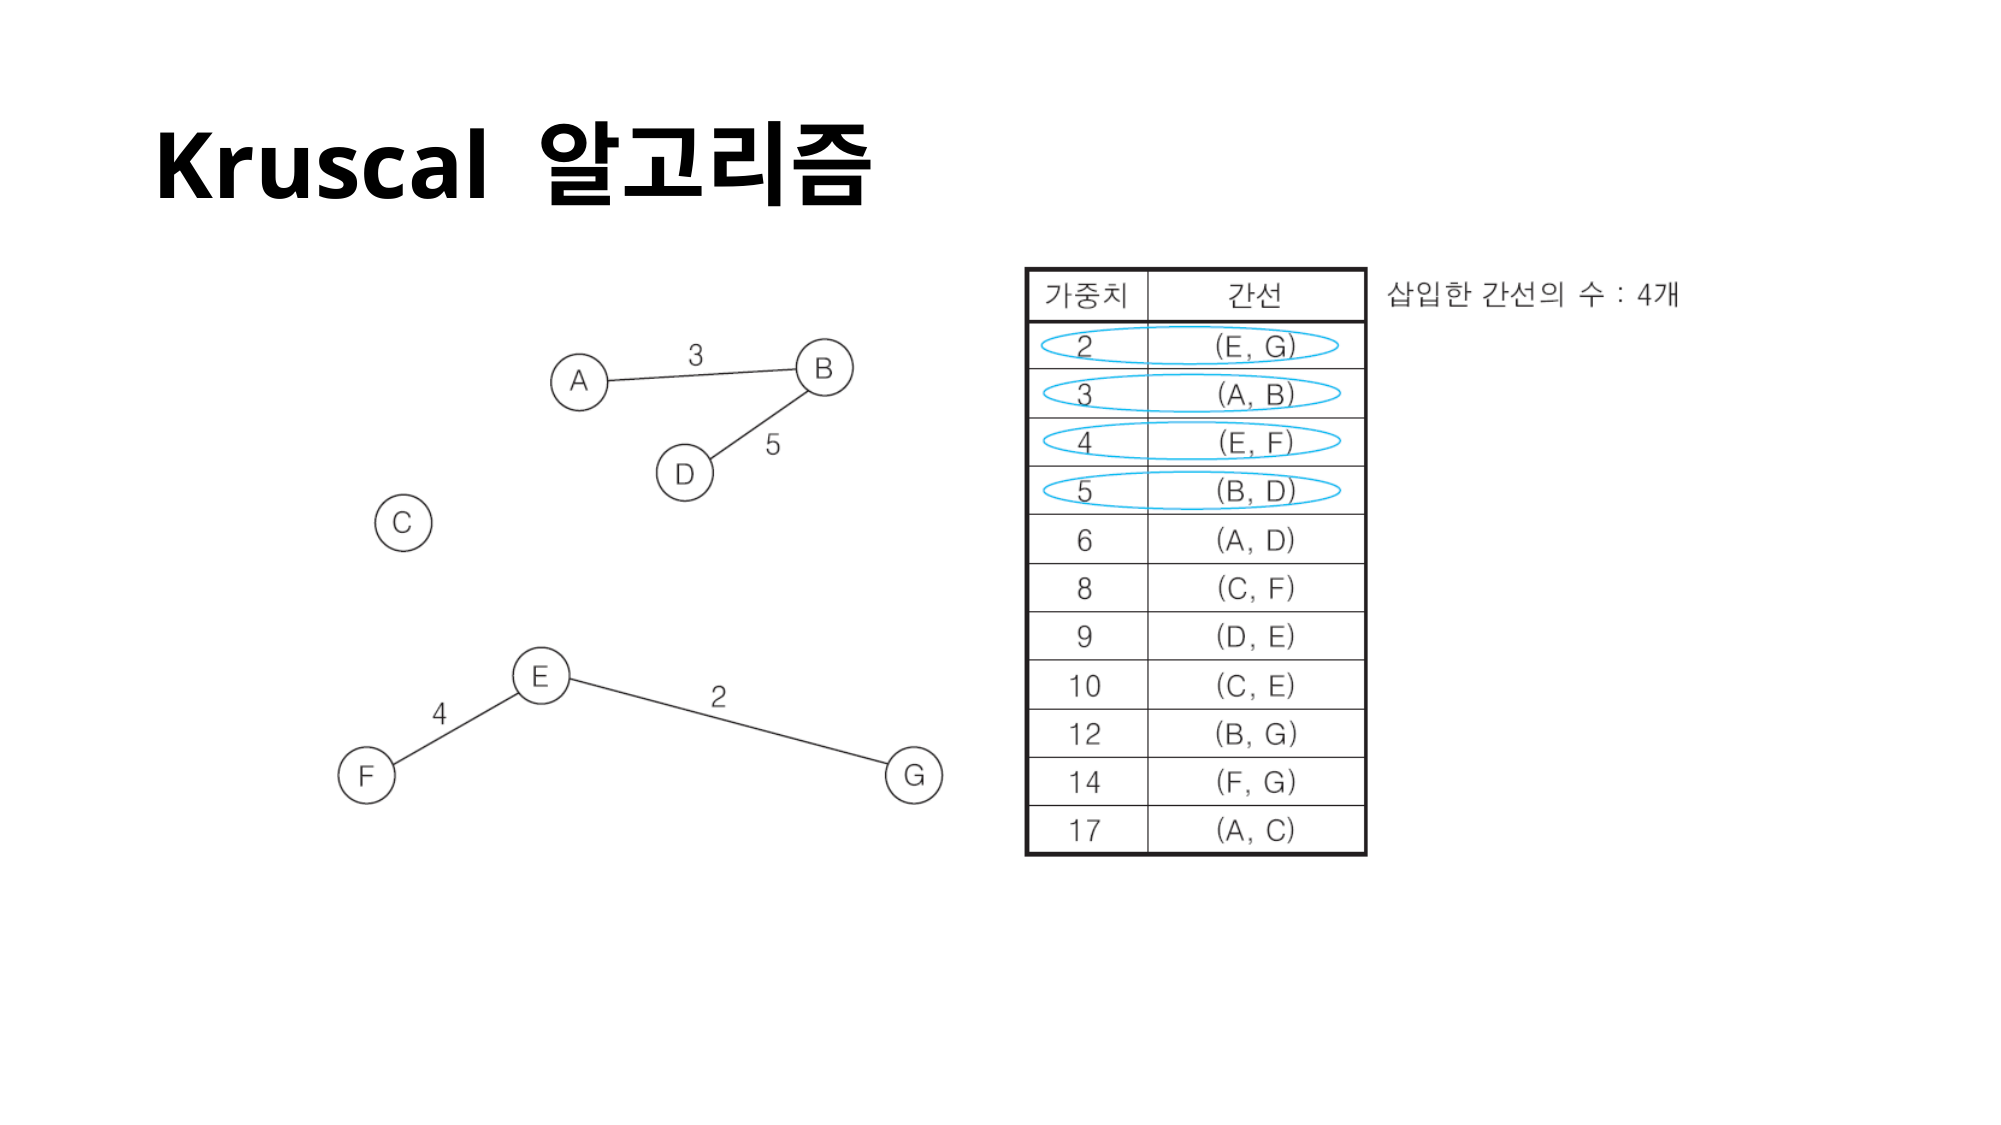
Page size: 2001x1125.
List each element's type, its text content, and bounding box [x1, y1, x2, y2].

picture [306, 249, 1694, 876]
title Kruscal 알고리즘 [137, 59, 1863, 278]
